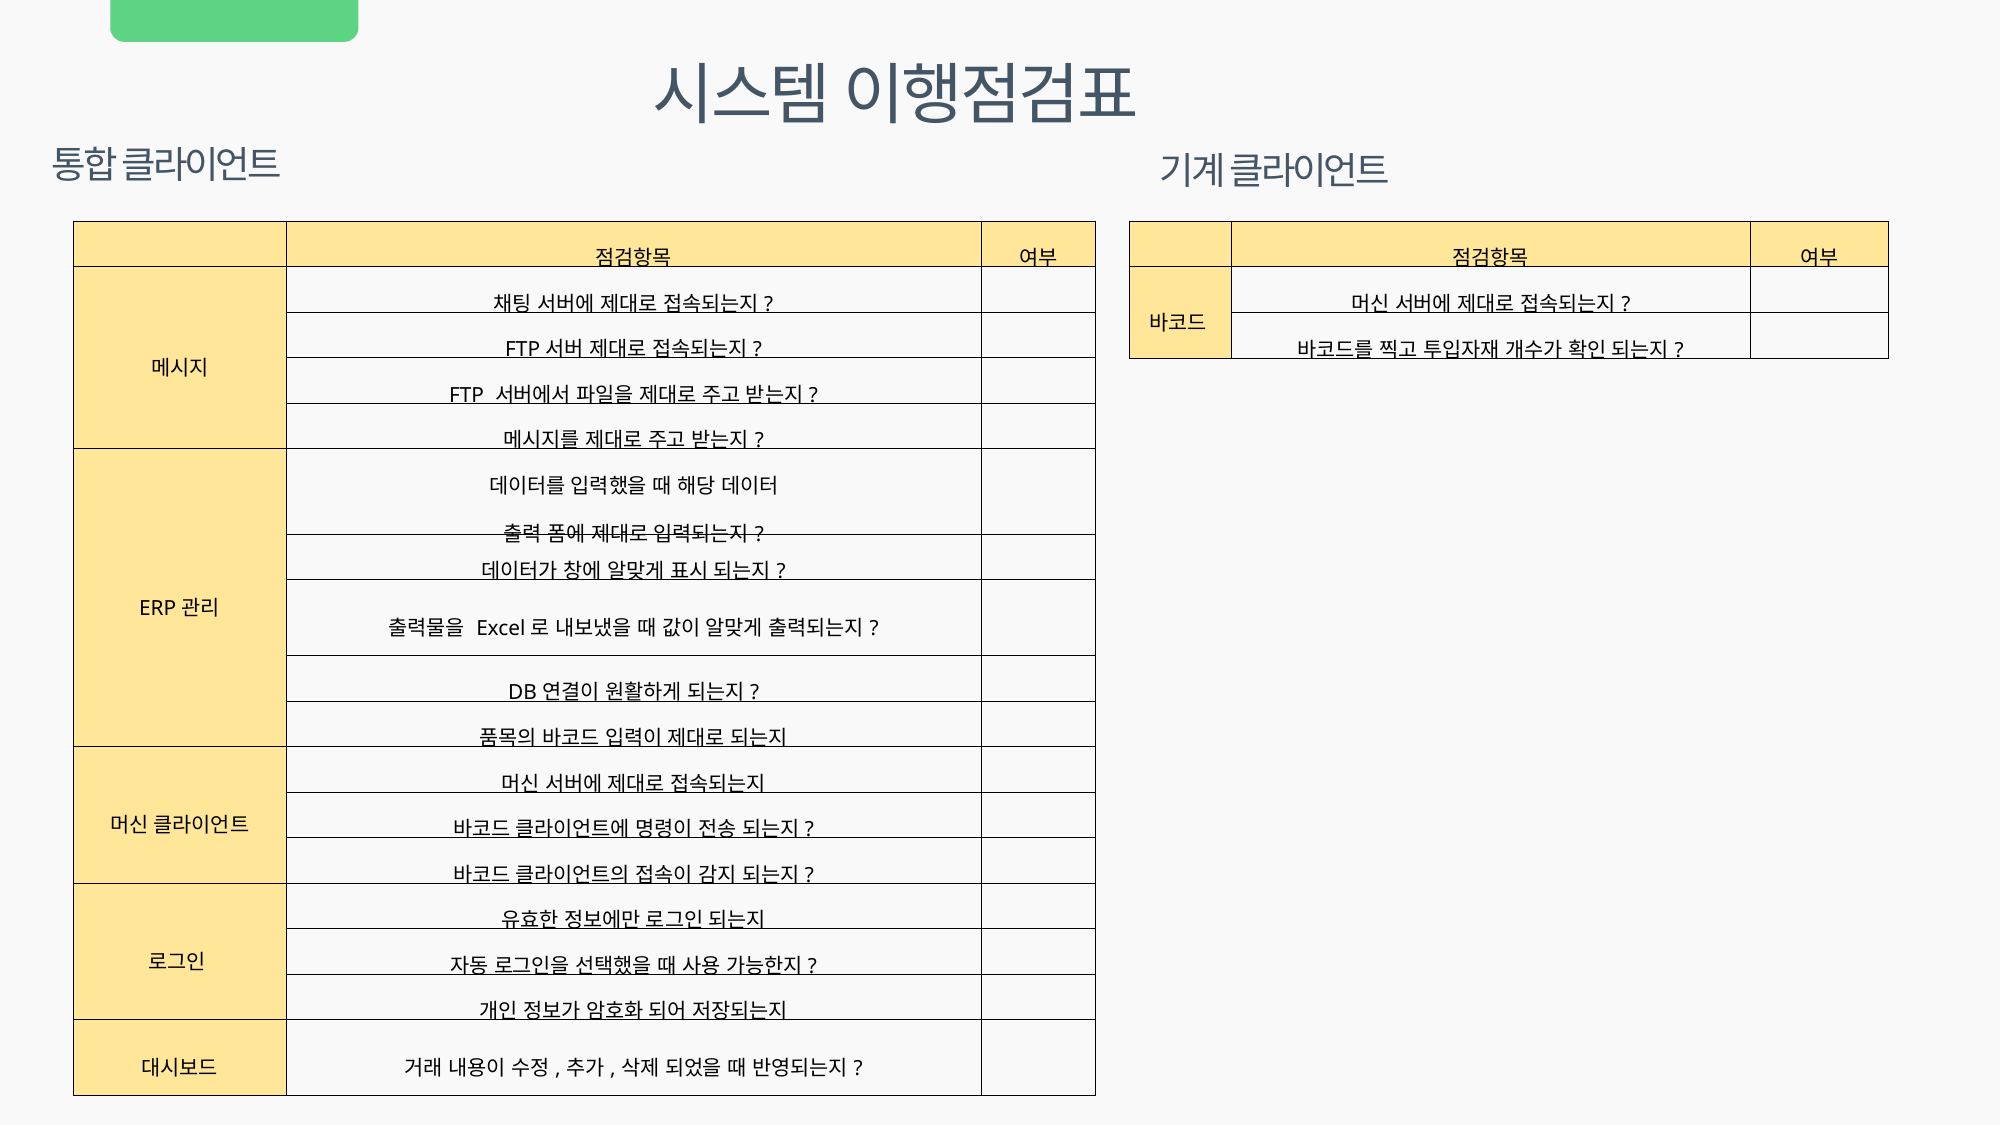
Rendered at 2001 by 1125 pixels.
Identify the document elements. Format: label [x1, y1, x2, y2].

table_cell [287, 884, 981, 928]
table_cell [982, 747, 1095, 792]
table_header [1130, 222, 1231, 266]
table_cell [287, 267, 981, 312]
table_header [1751, 222, 1888, 266]
table_cell [982, 1020, 1095, 1095]
table_cell [1751, 313, 1888, 358]
table_cell [982, 267, 1095, 312]
table_cell [982, 793, 1095, 837]
table_cell [287, 313, 981, 357]
table_cell [287, 404, 981, 448]
table_cell [287, 358, 981, 403]
table_cell [982, 929, 1095, 974]
table_cell [287, 975, 981, 1019]
table_cell [982, 702, 1095, 746]
table_header [982, 222, 1095, 266]
table_cell [74, 267, 286, 448]
table_cell [287, 535, 981, 579]
table_cell [287, 747, 981, 792]
table_cell [982, 358, 1095, 403]
table_cell [74, 449, 286, 746]
table_cell [287, 1020, 981, 1095]
table_cell [1751, 267, 1888, 312]
table_cell [982, 580, 1095, 655]
table_cell [287, 838, 981, 883]
table_cell [1232, 313, 1750, 358]
table_cell [1130, 267, 1231, 358]
table_cell [1232, 267, 1750, 312]
table_header [287, 222, 981, 266]
table_cell [287, 449, 981, 534]
table_cell [287, 702, 981, 746]
table_cell [287, 580, 981, 655]
table_cell [287, 656, 981, 701]
table_cell [982, 404, 1095, 448]
text_box [0, 0, 2000, 200]
table_cell [74, 884, 286, 1019]
table_cell [982, 313, 1095, 357]
table_cell [982, 449, 1095, 534]
table_cell [982, 975, 1095, 1019]
table_cell [982, 838, 1095, 883]
table_cell [74, 1020, 286, 1095]
table_cell [287, 793, 981, 837]
table_cell [982, 884, 1095, 928]
table_header [1232, 222, 1750, 266]
table_cell [287, 929, 981, 974]
table_cell [982, 535, 1095, 579]
table_header [74, 222, 286, 266]
table_cell [74, 747, 286, 883]
table_cell [982, 656, 1095, 701]
